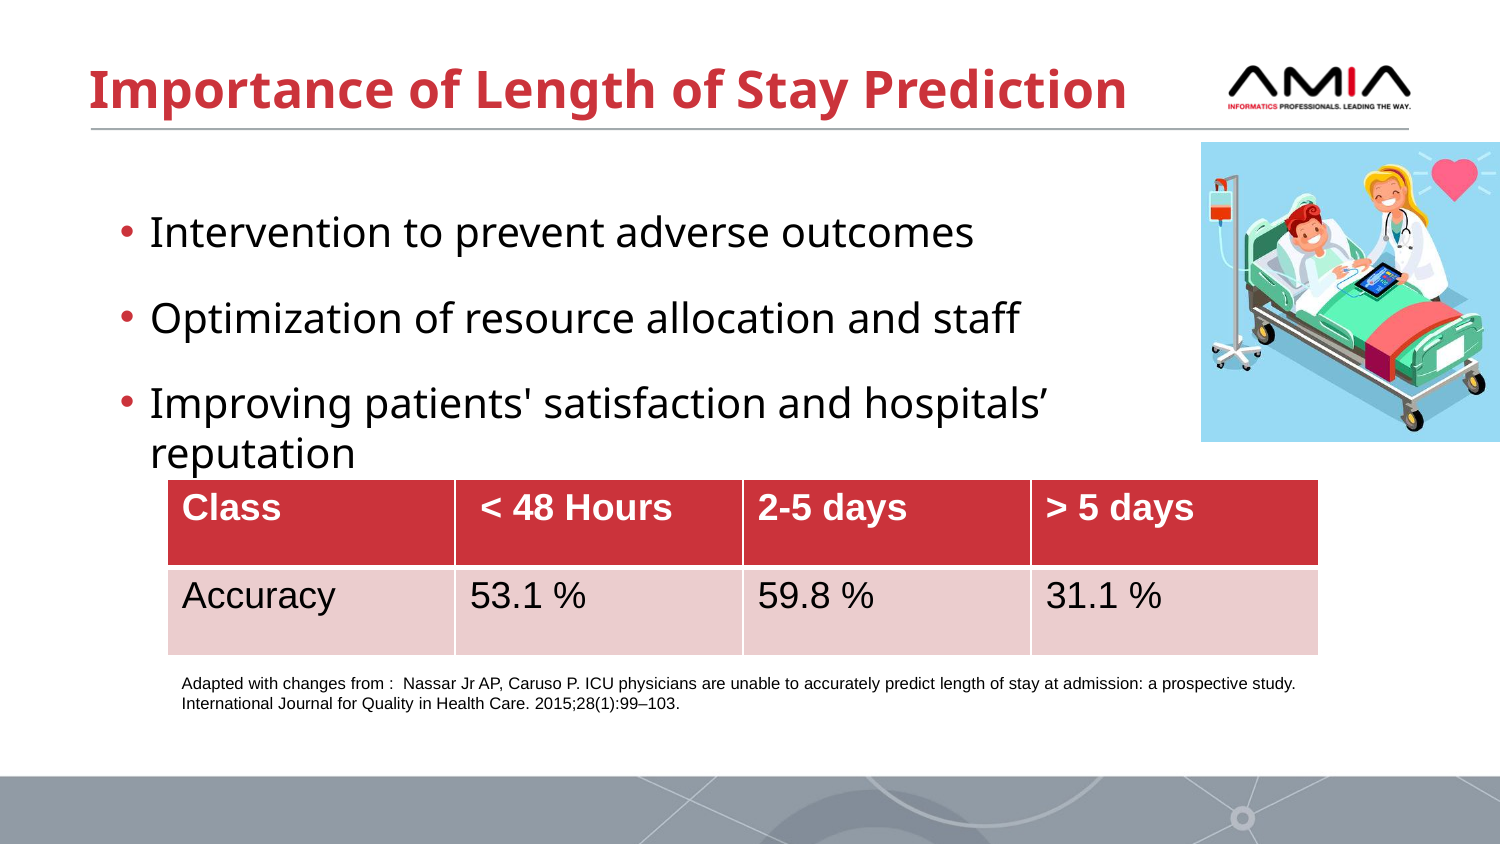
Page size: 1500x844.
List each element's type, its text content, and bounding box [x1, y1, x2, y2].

table_cell 59.8 % [744, 570, 1030, 655]
table_header < 48 Hours [456, 480, 742, 565]
table_header Class [168, 480, 454, 565]
table_header 2-5 days [744, 480, 1030, 565]
text_box Adapted with changes from : Nassar Jr AP, Caruso P. ICU physicians are unable to accurately predict length of stay at admission: a prospective study. International Journal for Quality in Health Care. 2015;28(1):99–103. [166, 665, 1337, 721]
title Importance of Length of Stay Prediction [89, 67, 1202, 119]
list Intervention to prevent adverse outcomes Optimization of resource allocation and staff Improving patients' satisfaction and hospitals’ reputation [89, 206, 1190, 499]
table_cell Accuracy [168, 570, 454, 655]
table_cell 31.1 % [1032, 570, 1318, 655]
table_header > 5 days [1032, 480, 1318, 565]
picture [0, 2, 1500, 844]
table_cell 53.1 % [456, 570, 742, 655]
